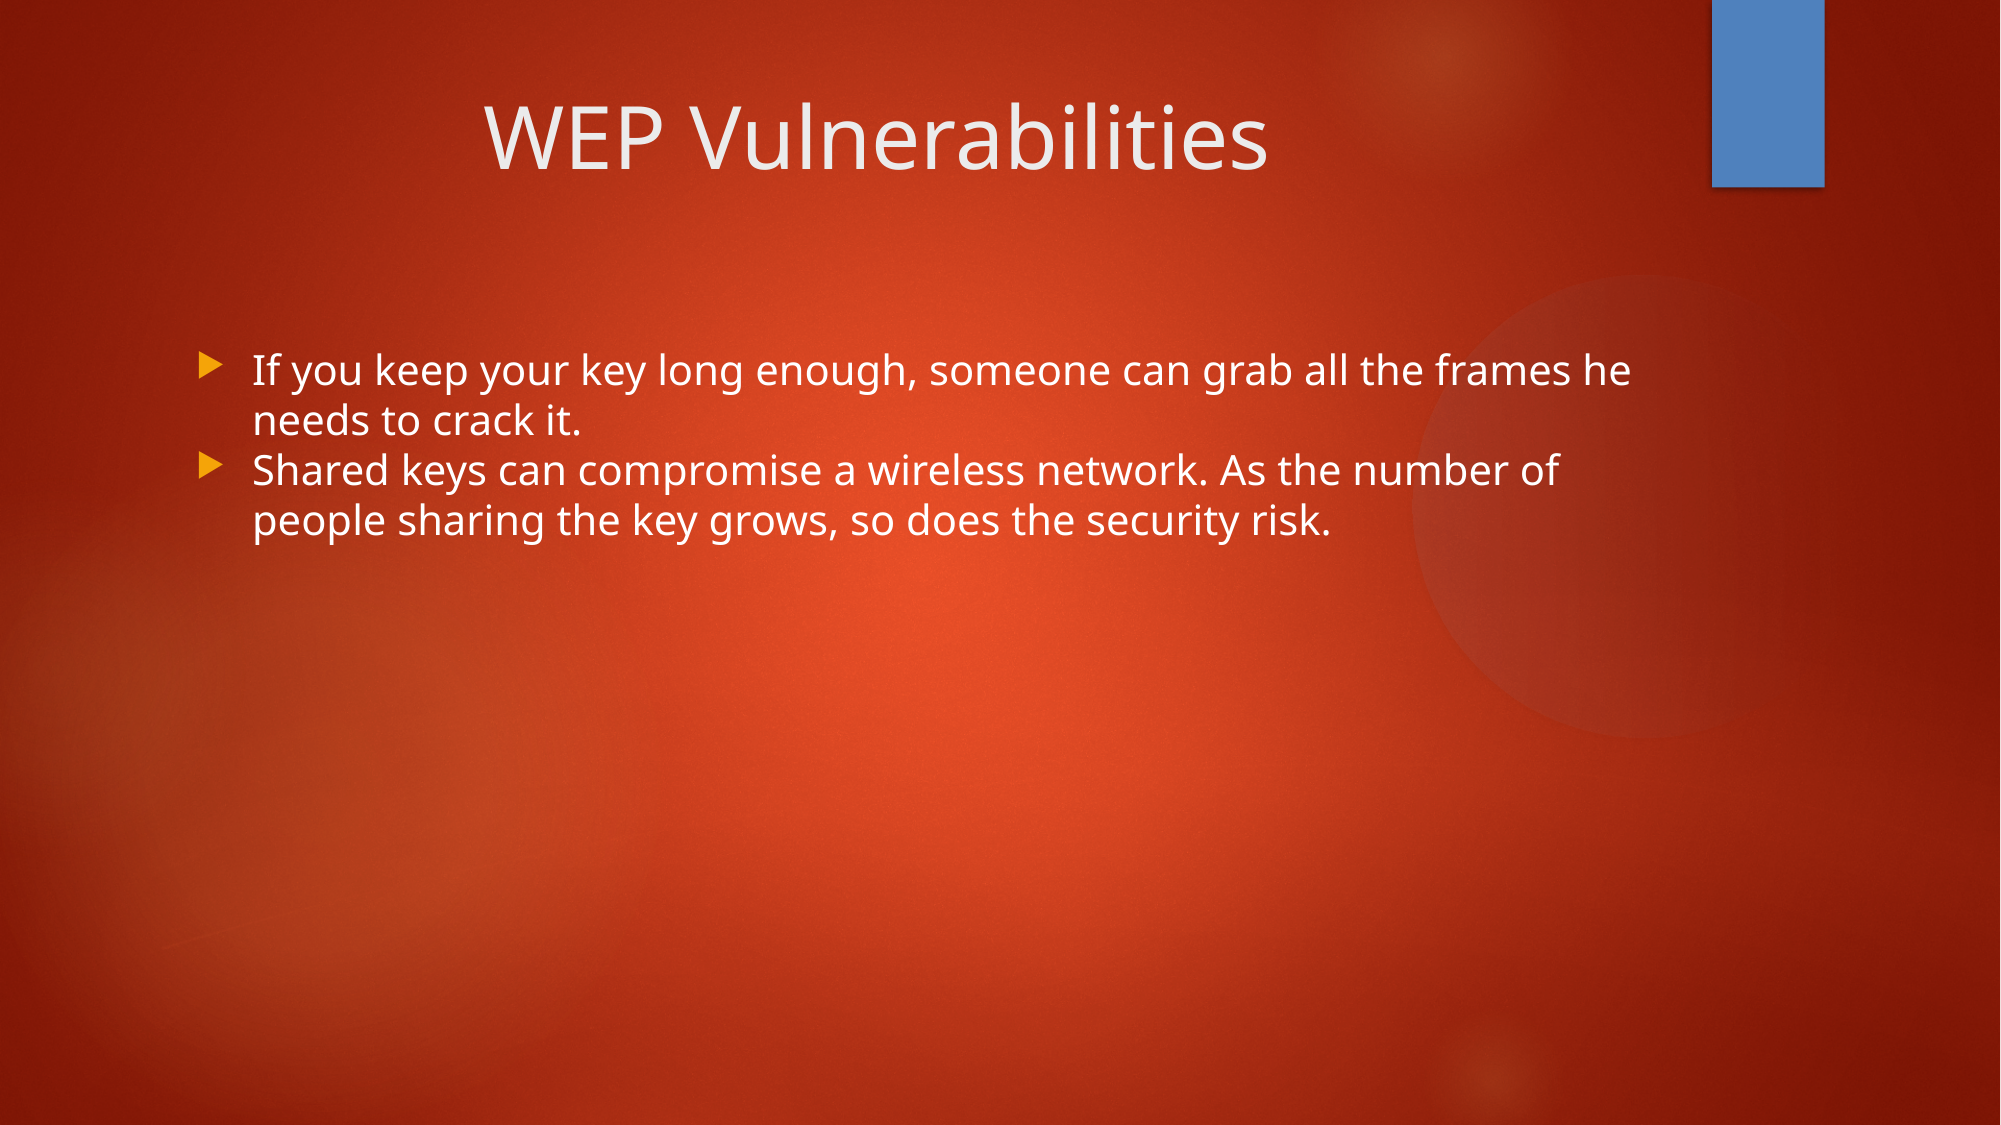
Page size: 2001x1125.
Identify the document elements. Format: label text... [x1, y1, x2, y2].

text_box If you keep your key long enough, someone can grab all the frames he needs to crack it. Shared keys can compromise a wireless network. As the number of people sharing the key grows, so does the security risk. [181, 336, 1649, 1025]
text_box WEP Vulnerabilities [106, 74, 1649, 304]
picture [0, 0, 2001, 1125]
